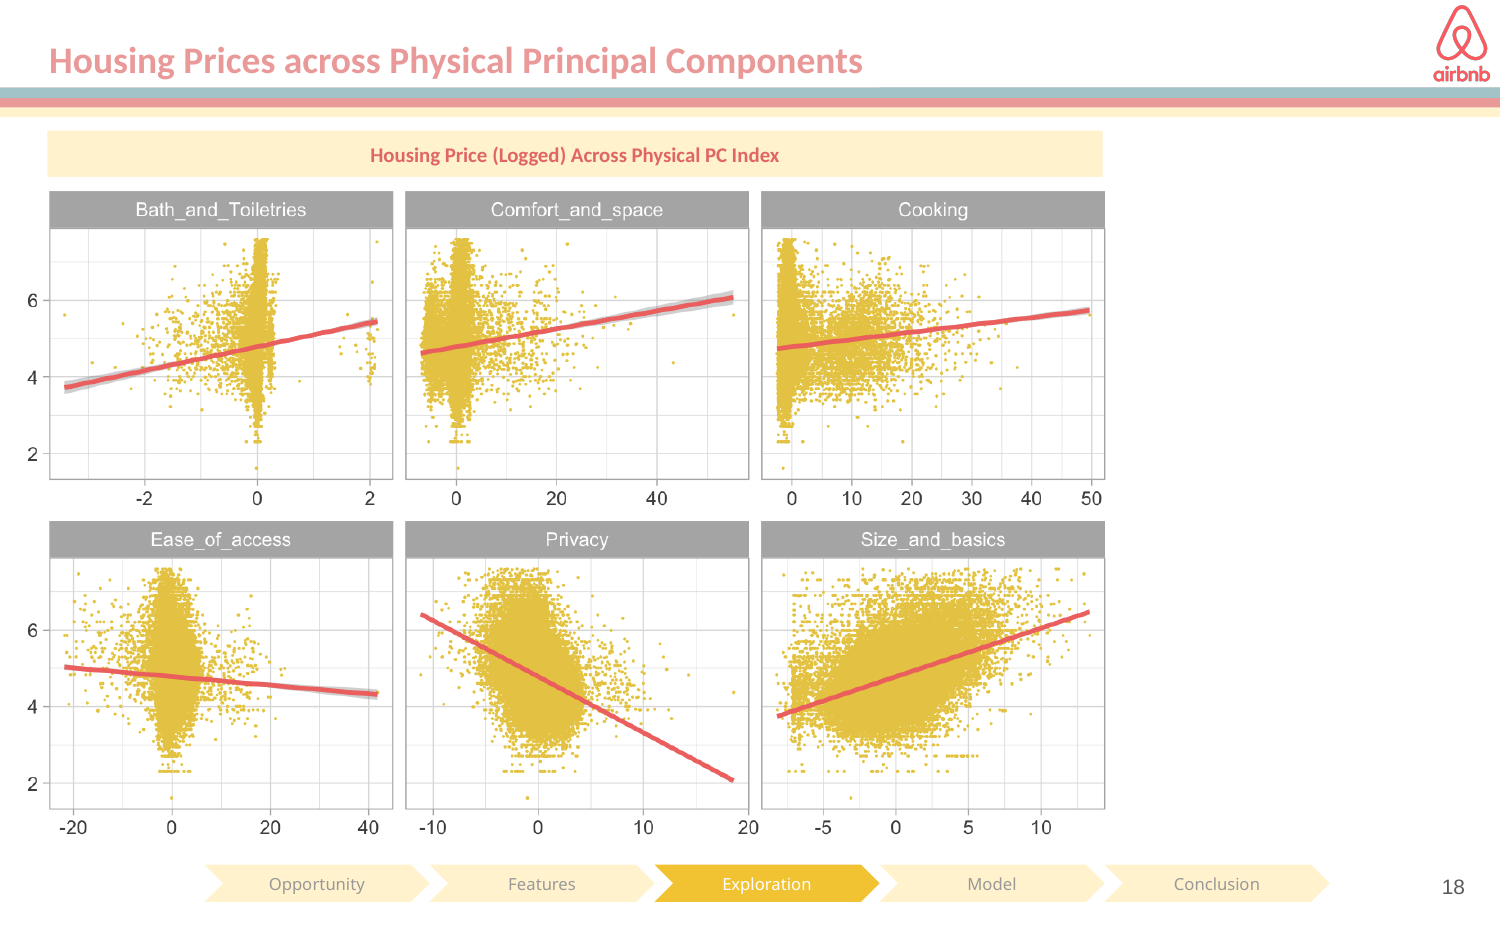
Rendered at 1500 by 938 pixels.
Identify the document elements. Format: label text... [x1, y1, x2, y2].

text_box [0, 98, 1500, 108]
slide_number ‹#› [1389, 849, 1480, 922]
text_box [0, 87, 1500, 99]
picture [23, 179, 1118, 843]
text_box Exploration [654, 864, 880, 902]
text_box [0, 108, 1500, 118]
text_box Features [429, 864, 655, 902]
text_box Housing Price (Logged) Across Physical PC Index [47, 130, 1103, 177]
picture [1429, 1, 1494, 88]
text_box Model [879, 864, 1105, 902]
text_box Housing Prices across Physical Principal Components [34, 21, 1424, 68]
text_box Conclusion [1104, 864, 1330, 902]
text_box Opportunity [204, 864, 430, 902]
